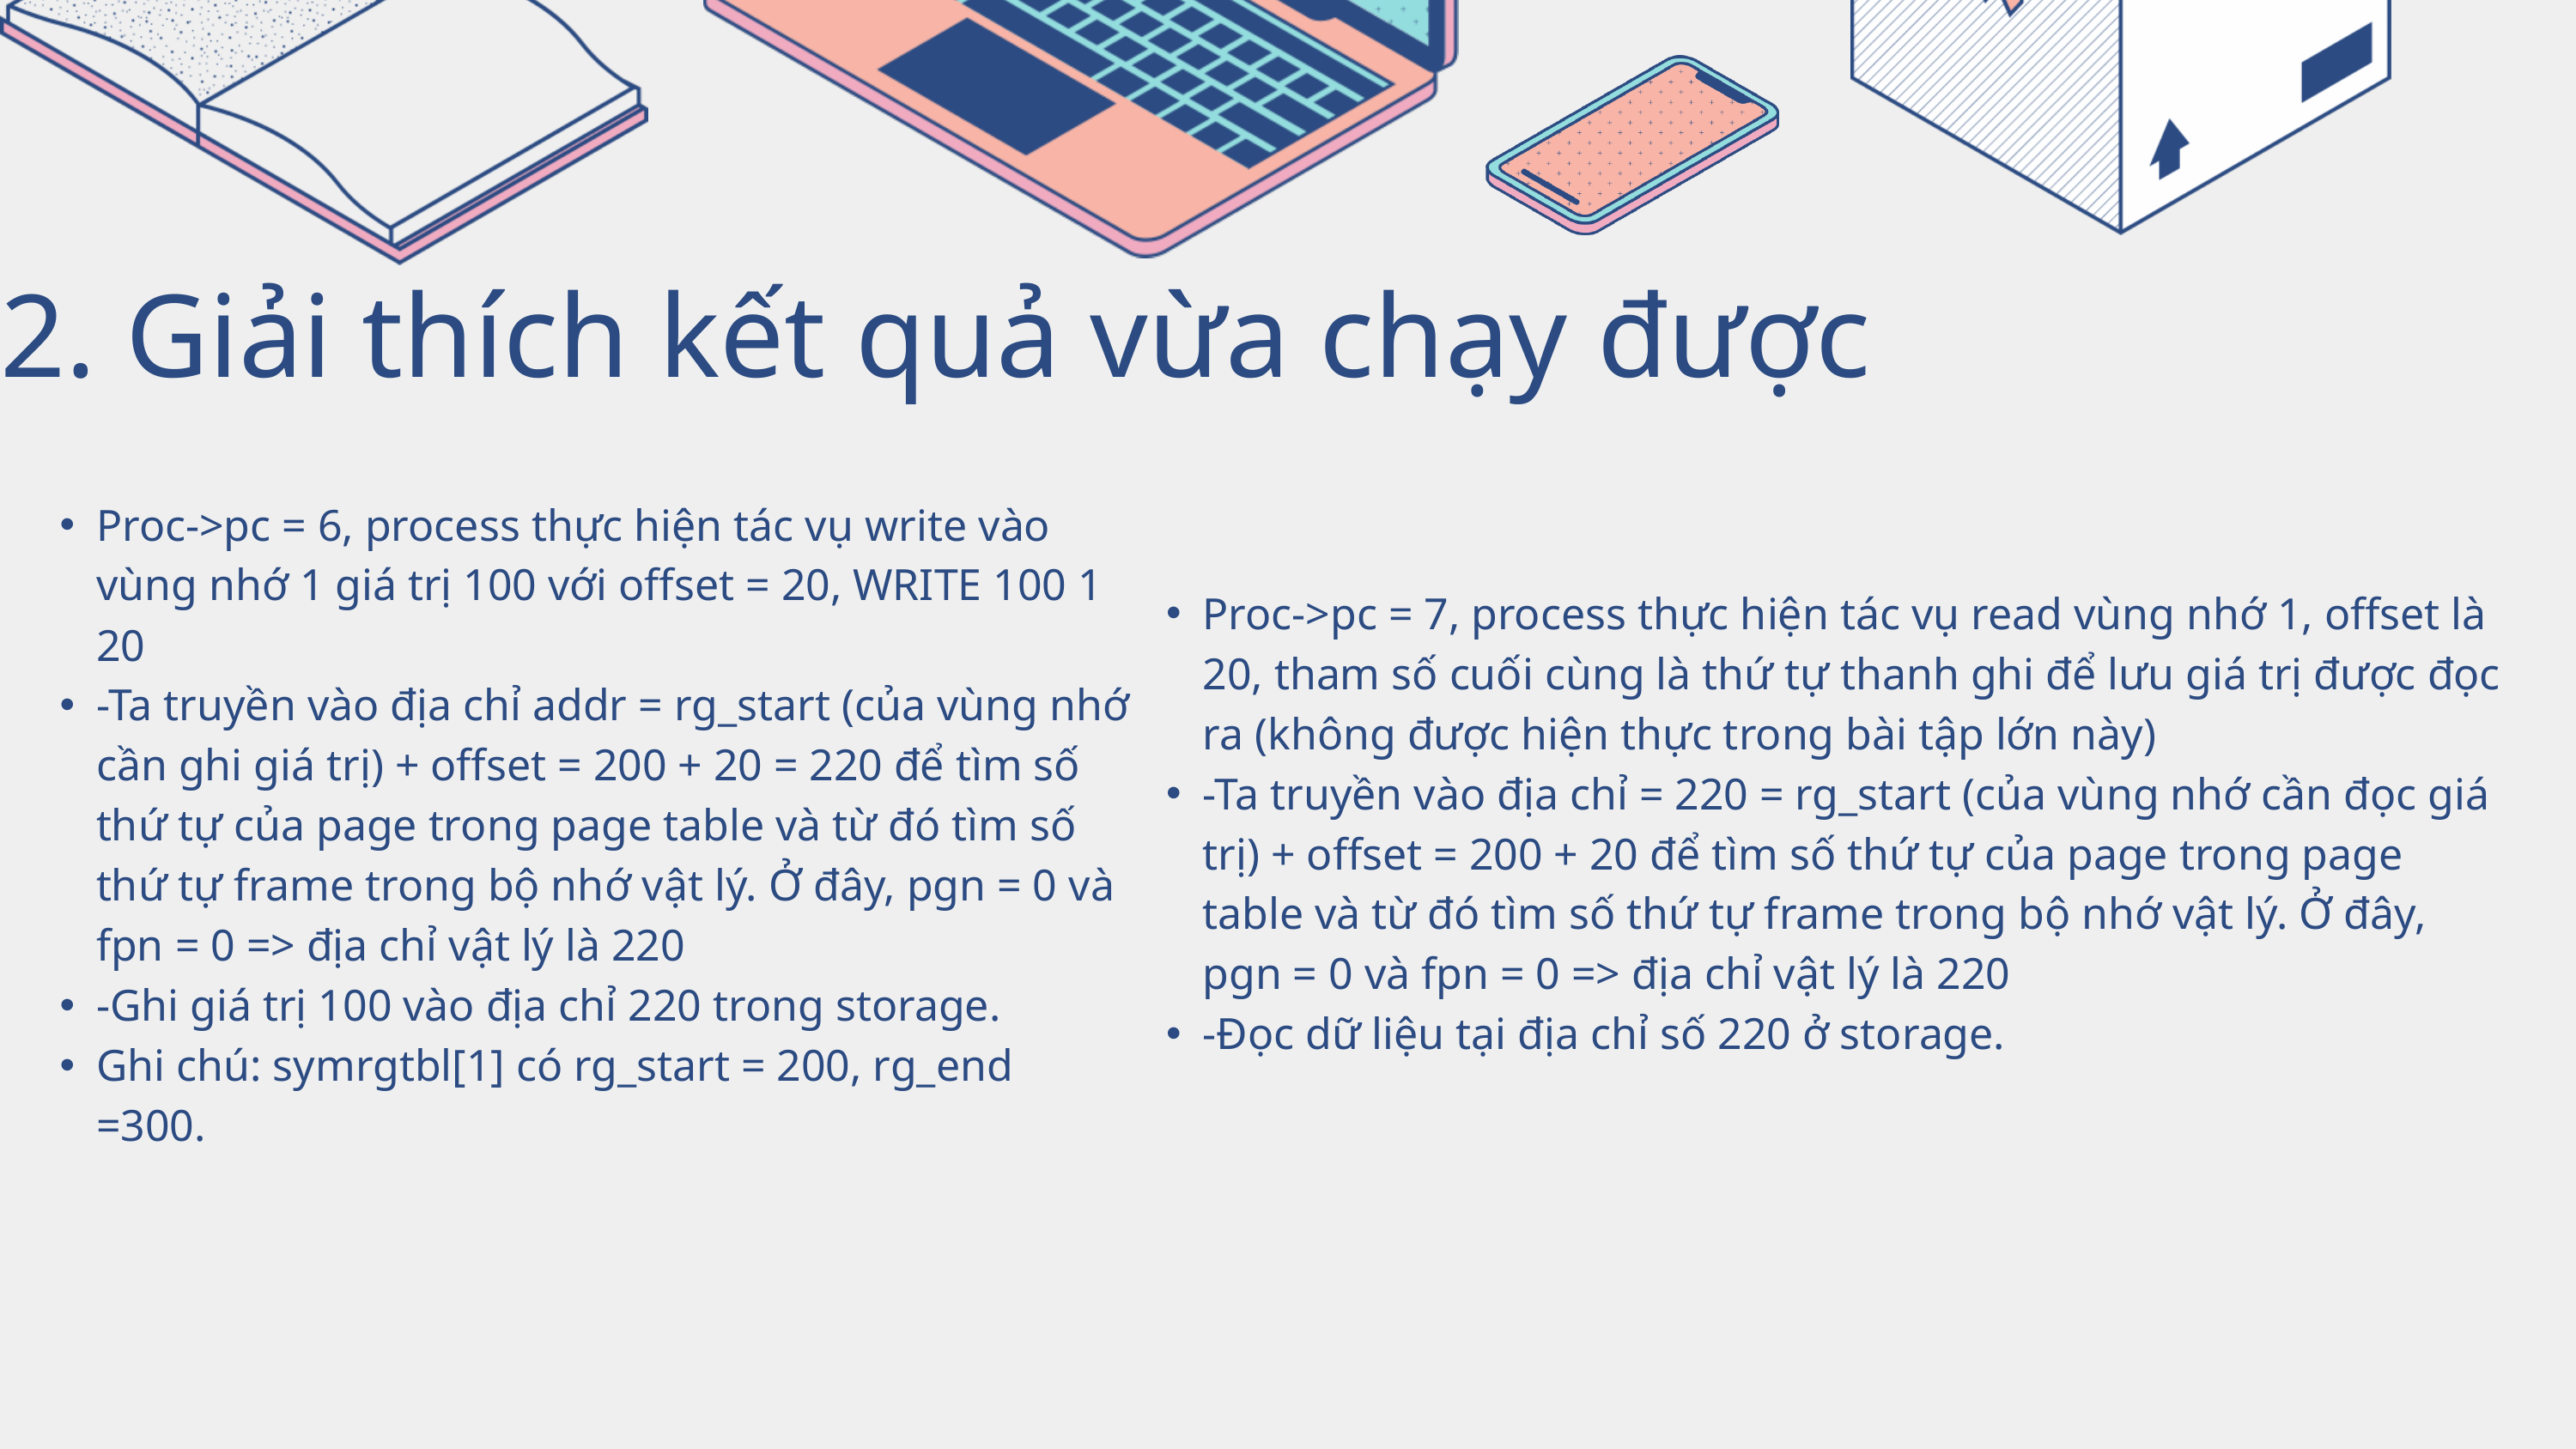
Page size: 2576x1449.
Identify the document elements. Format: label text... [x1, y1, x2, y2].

picture [1850, 0, 2392, 235]
text_box Proc->pc = 6, process thực hiện tác vụ write vào vùng nhớ 1 giá trị 100 với offset = 20, WRITE 100 1 20 -Ta truyền vào địa chỉ addr = rg_start (của vùng nhớ cần ghi giá trị) + offset = 200 + 20 = 220 để tìm số thứ tự của page trong page table và từ đó tìm số thứ tự frame trong bộ nhớ vật lý. Ở đây, pgn = 0 và fpn = 0 => địa chỉ vật lý là 220 -Ghi giá trị 100 vào địa chỉ 220 trong storage. Ghi chú: symrgtbl[1] có rg_start = 200, rg_end =300. [23, 488, 1130, 1210]
picture [0, 0, 648, 265]
text_box Proc->pc = 7, process thực hiện tác vụ read vùng nhớ 1, offset là 20, tham số cuối cùng là thứ tự thanh ghi để lưu giá trị được đọc ra (không được hiện thực trong bài tập lớn này) -Ta truyền vào địa chỉ = 220 = rg_start (của vùng nhớ cần đọc giá trị) + offset = 200 + 20 để tìm số thứ tự của page trong page table và từ đó tìm số thứ tự frame trong bộ nhớ vật lý. Ở đây, pgn = 0 và fpn = 0 => địa chỉ vật lý là 220 -Đọc dữ liệu tại địa chỉ số 220 ở storage. [1129, 578, 2507, 1119]
text_box 2. Giải thích kết quả vừa chạy được [0, 263, 2537, 401]
picture [703, 0, 1459, 258]
picture [1485, 54, 1779, 235]
